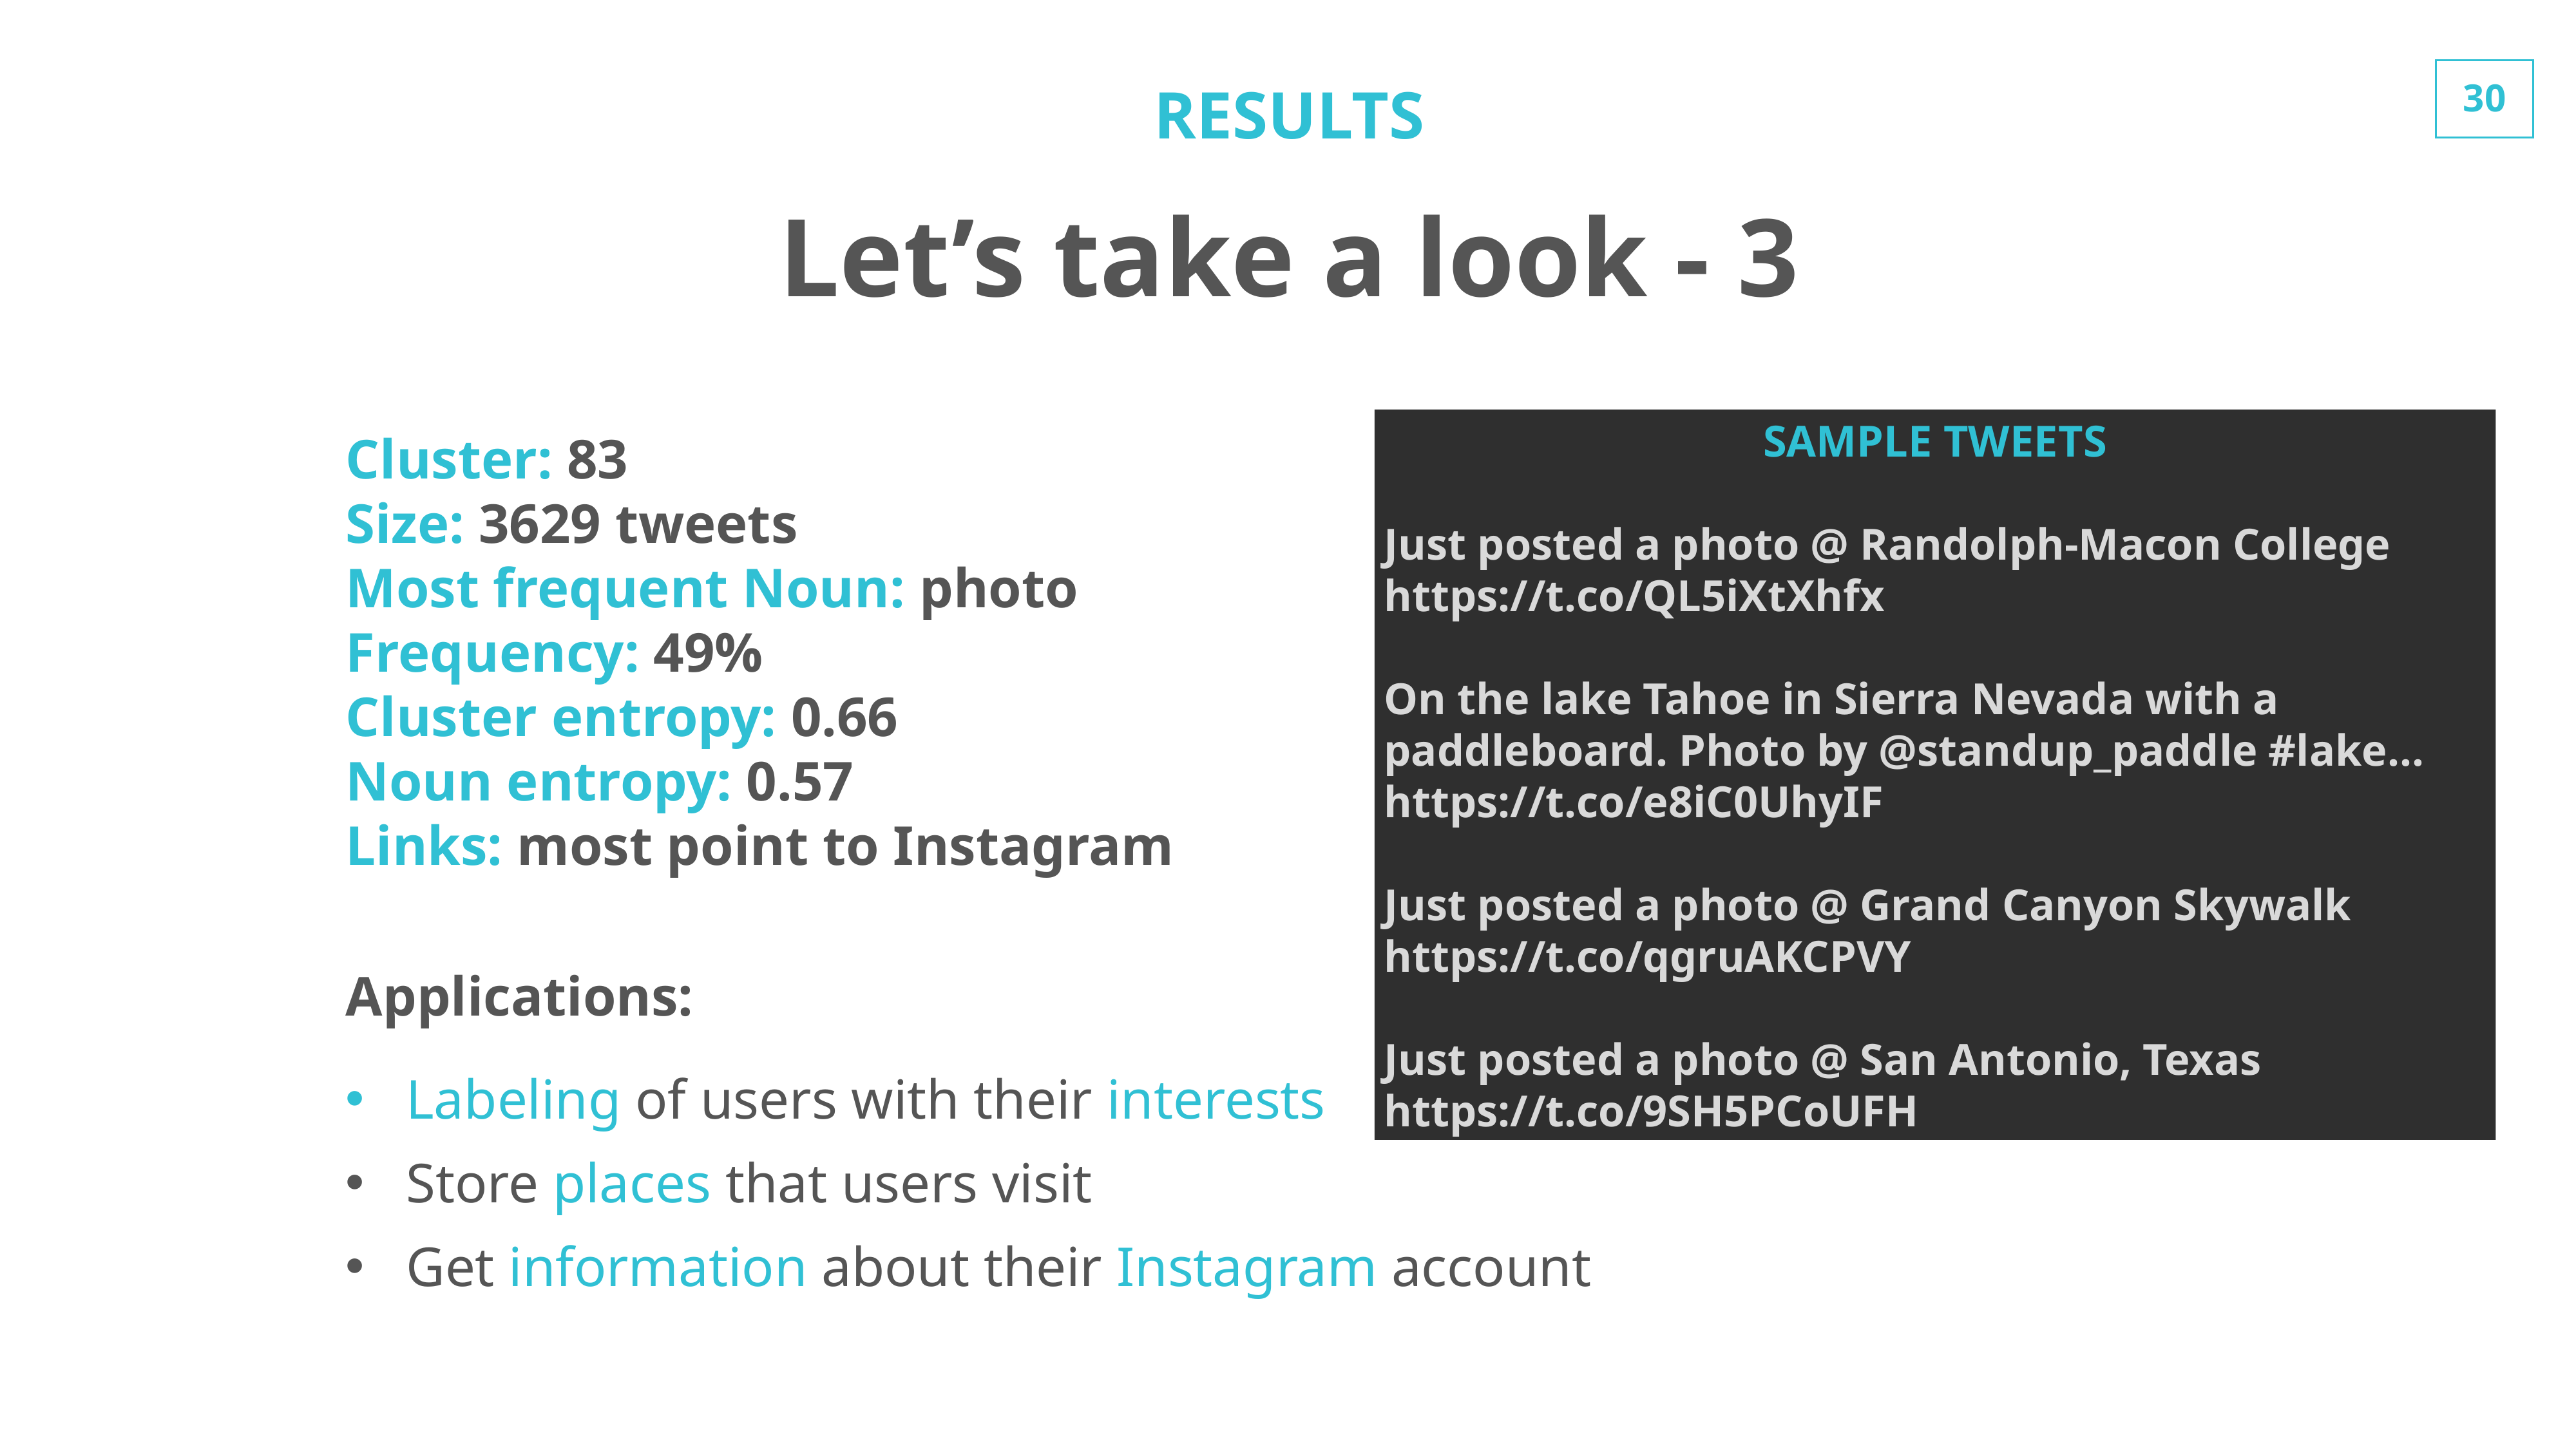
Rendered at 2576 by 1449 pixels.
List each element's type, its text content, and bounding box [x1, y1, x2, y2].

text_box RESULTS [1145, 70, 1435, 157]
text_box SAMPLE TWEETS Just posted a photo @ Randolph-Macon College https://t.co/QL5iXtXhfx On the lake Tahoe in Sierra Nevada with a paddleboard. Photo by @standup_paddle #lake… https://t.co/e8iC0UhyIF Just posted a photo @ Grand Canyon Skywalk https://t.co/qgruAKCPVY Just posted a photo @ San Antonio, Texas https://t.co/9SH5PCoUFH [1374, 409, 2496, 1140]
text_box Cluster: 83 Size: 3629 tweets Most frequent Noun: photo Frequency: 49% Cluster entropy: 0.66 Noun entropy: 0.57 Links: most point to Instagram [336, 420, 1258, 881]
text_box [336, 957, 1815, 1305]
text_box Let’s take a look - 3 [769, 184, 1809, 381]
